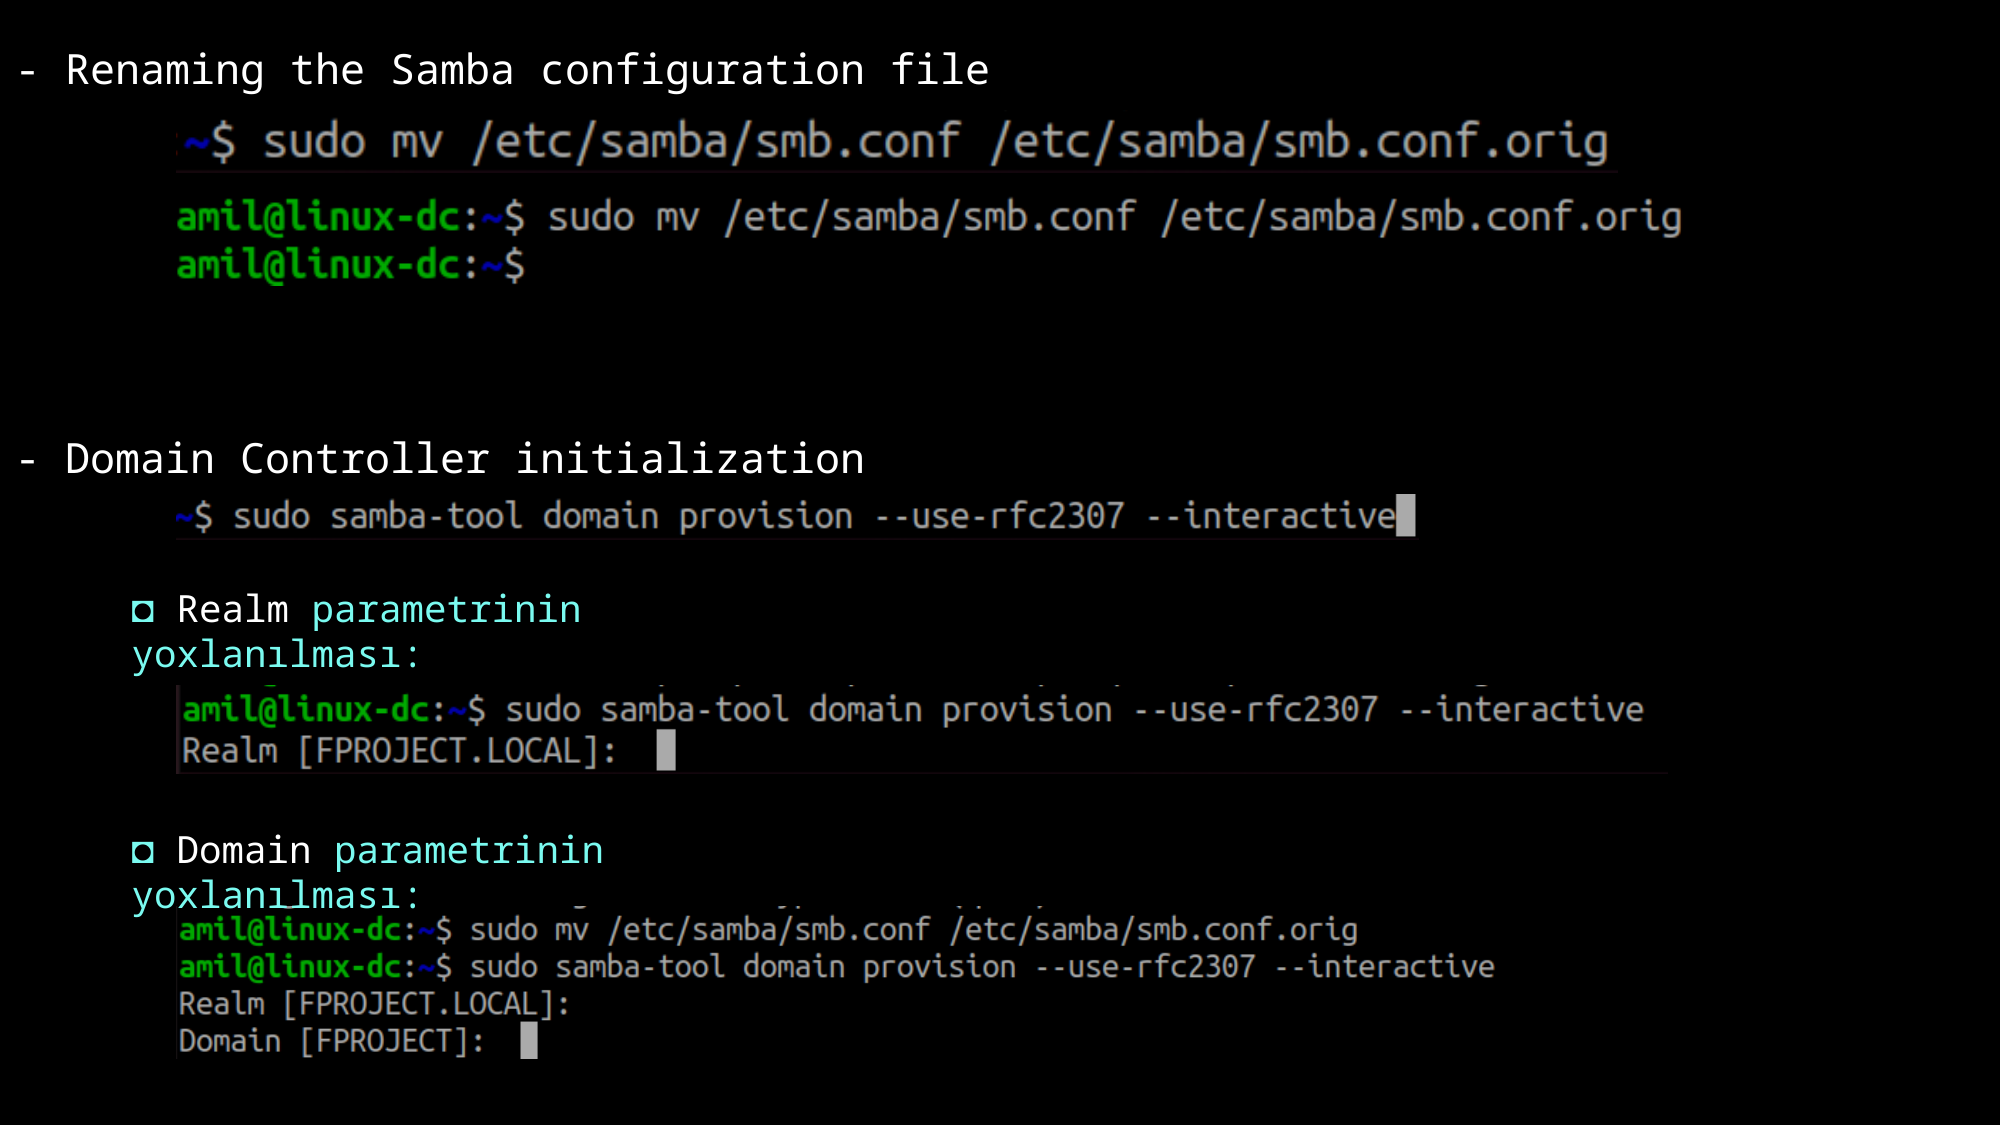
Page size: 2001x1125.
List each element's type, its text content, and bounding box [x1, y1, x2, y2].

picture [176, 109, 1618, 173]
text_box ◘ Domain parametrinin yoxlanılması: [116, 818, 872, 923]
text_box ◘ Realm parametrinin yoxlanılması: [116, 577, 872, 683]
picture [176, 906, 1525, 1060]
picture [176, 684, 1668, 774]
picture [176, 192, 1732, 286]
picture [176, 494, 1419, 541]
text_box - Renaming the Samba configuration file [0, 35, 1234, 101]
text_box - Domain Controller initialization [0, 423, 1003, 489]
